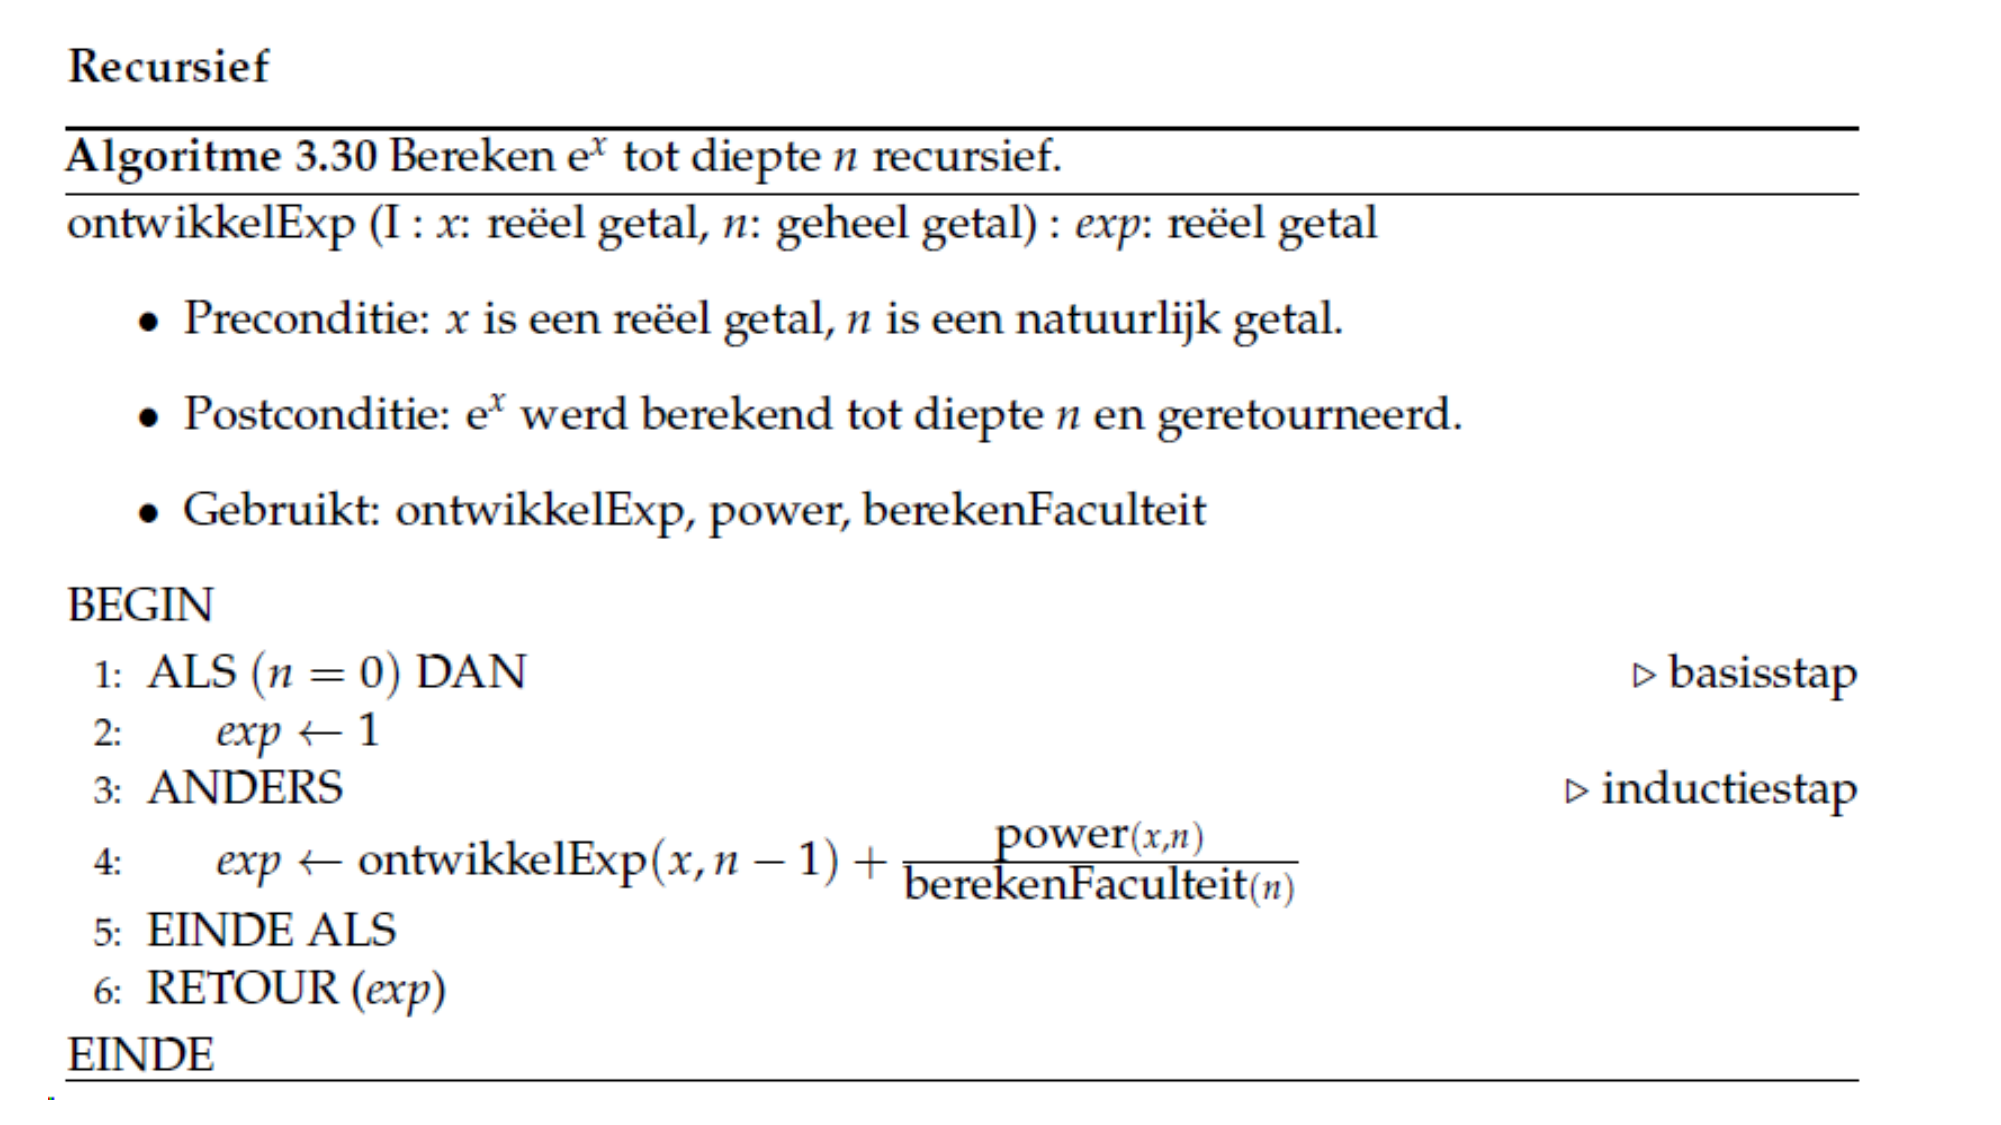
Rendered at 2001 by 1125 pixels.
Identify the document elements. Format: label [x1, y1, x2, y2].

picture [48, 29, 1862, 1100]
